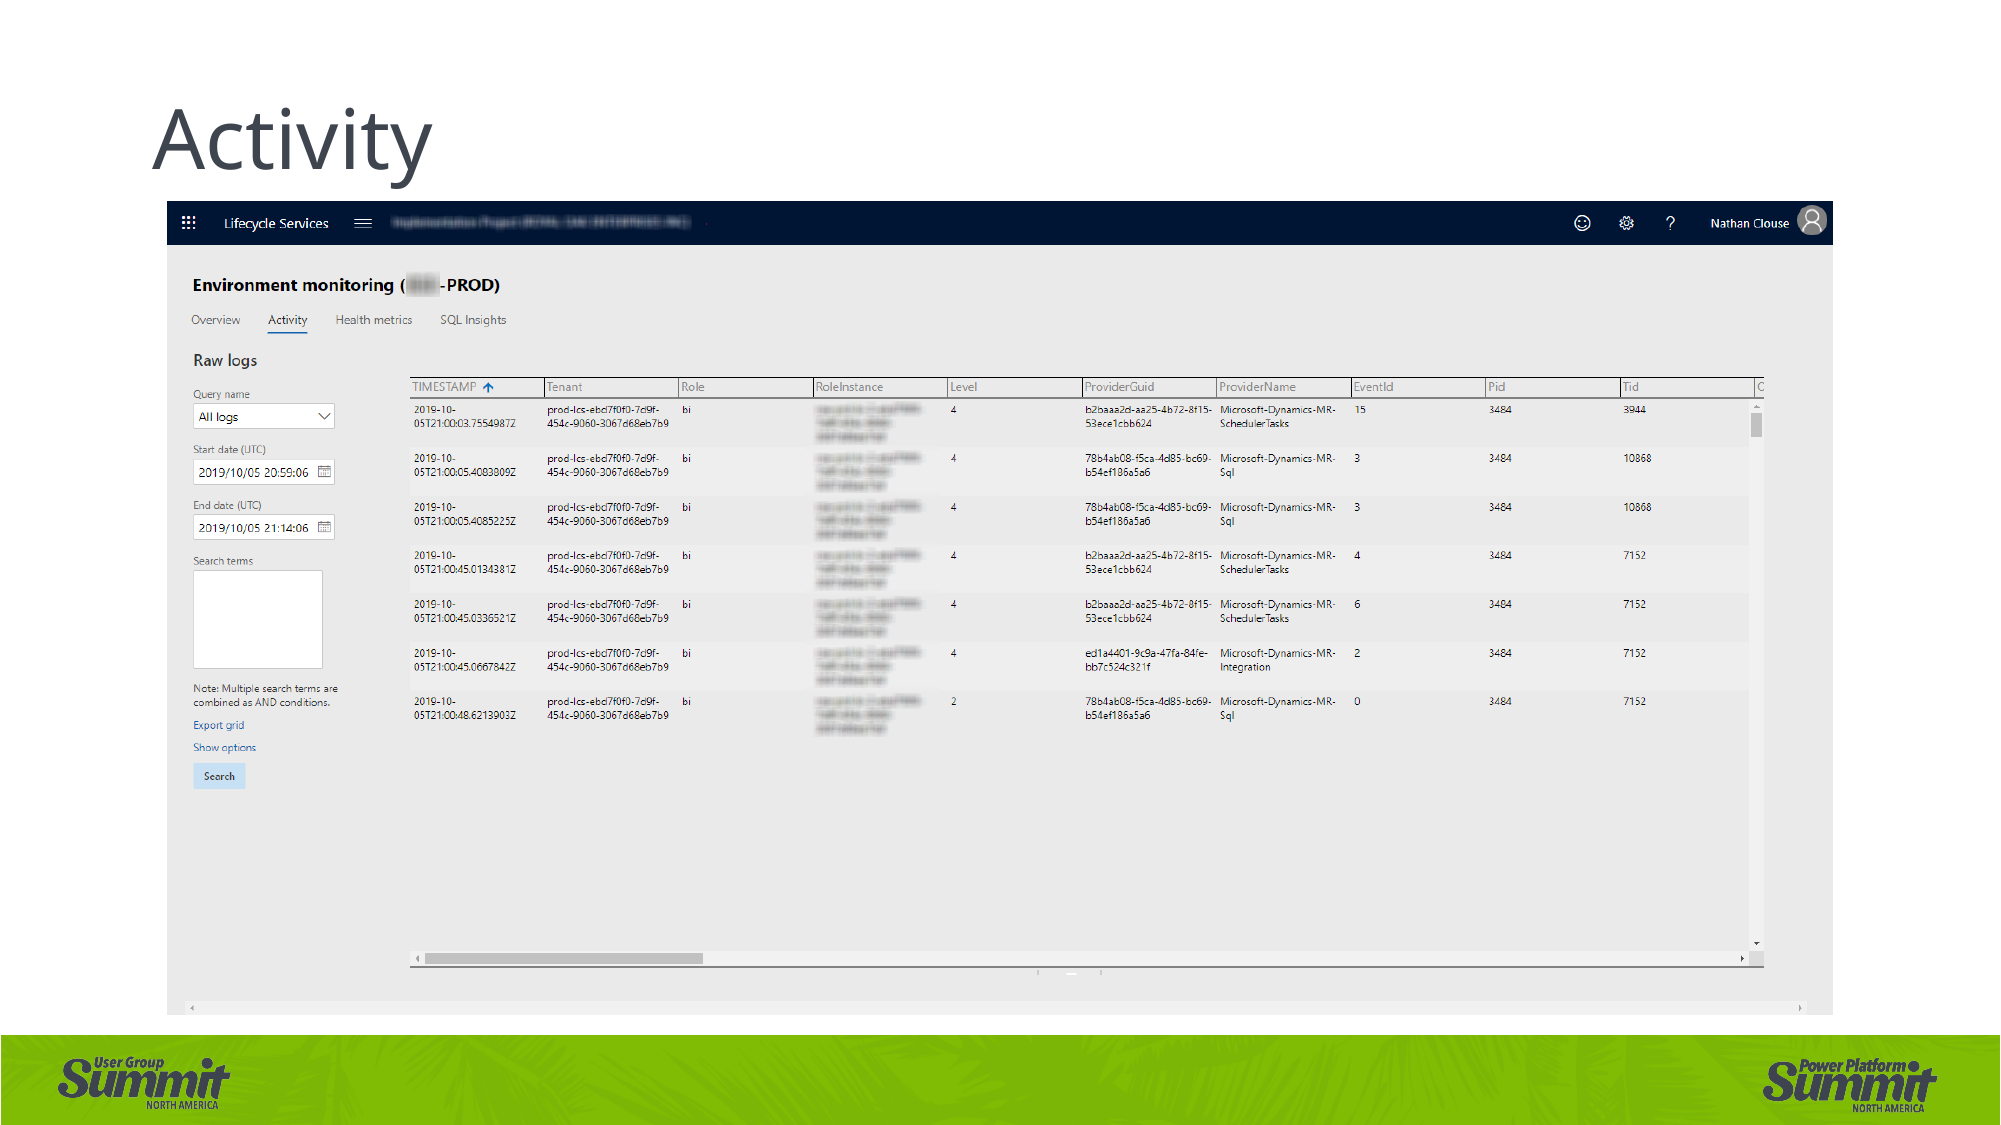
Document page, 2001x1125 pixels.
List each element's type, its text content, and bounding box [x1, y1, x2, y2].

title Activity [137, 59, 1863, 225]
picture [166, 201, 1833, 1015]
picture [0, 1023, 2000, 1125]
